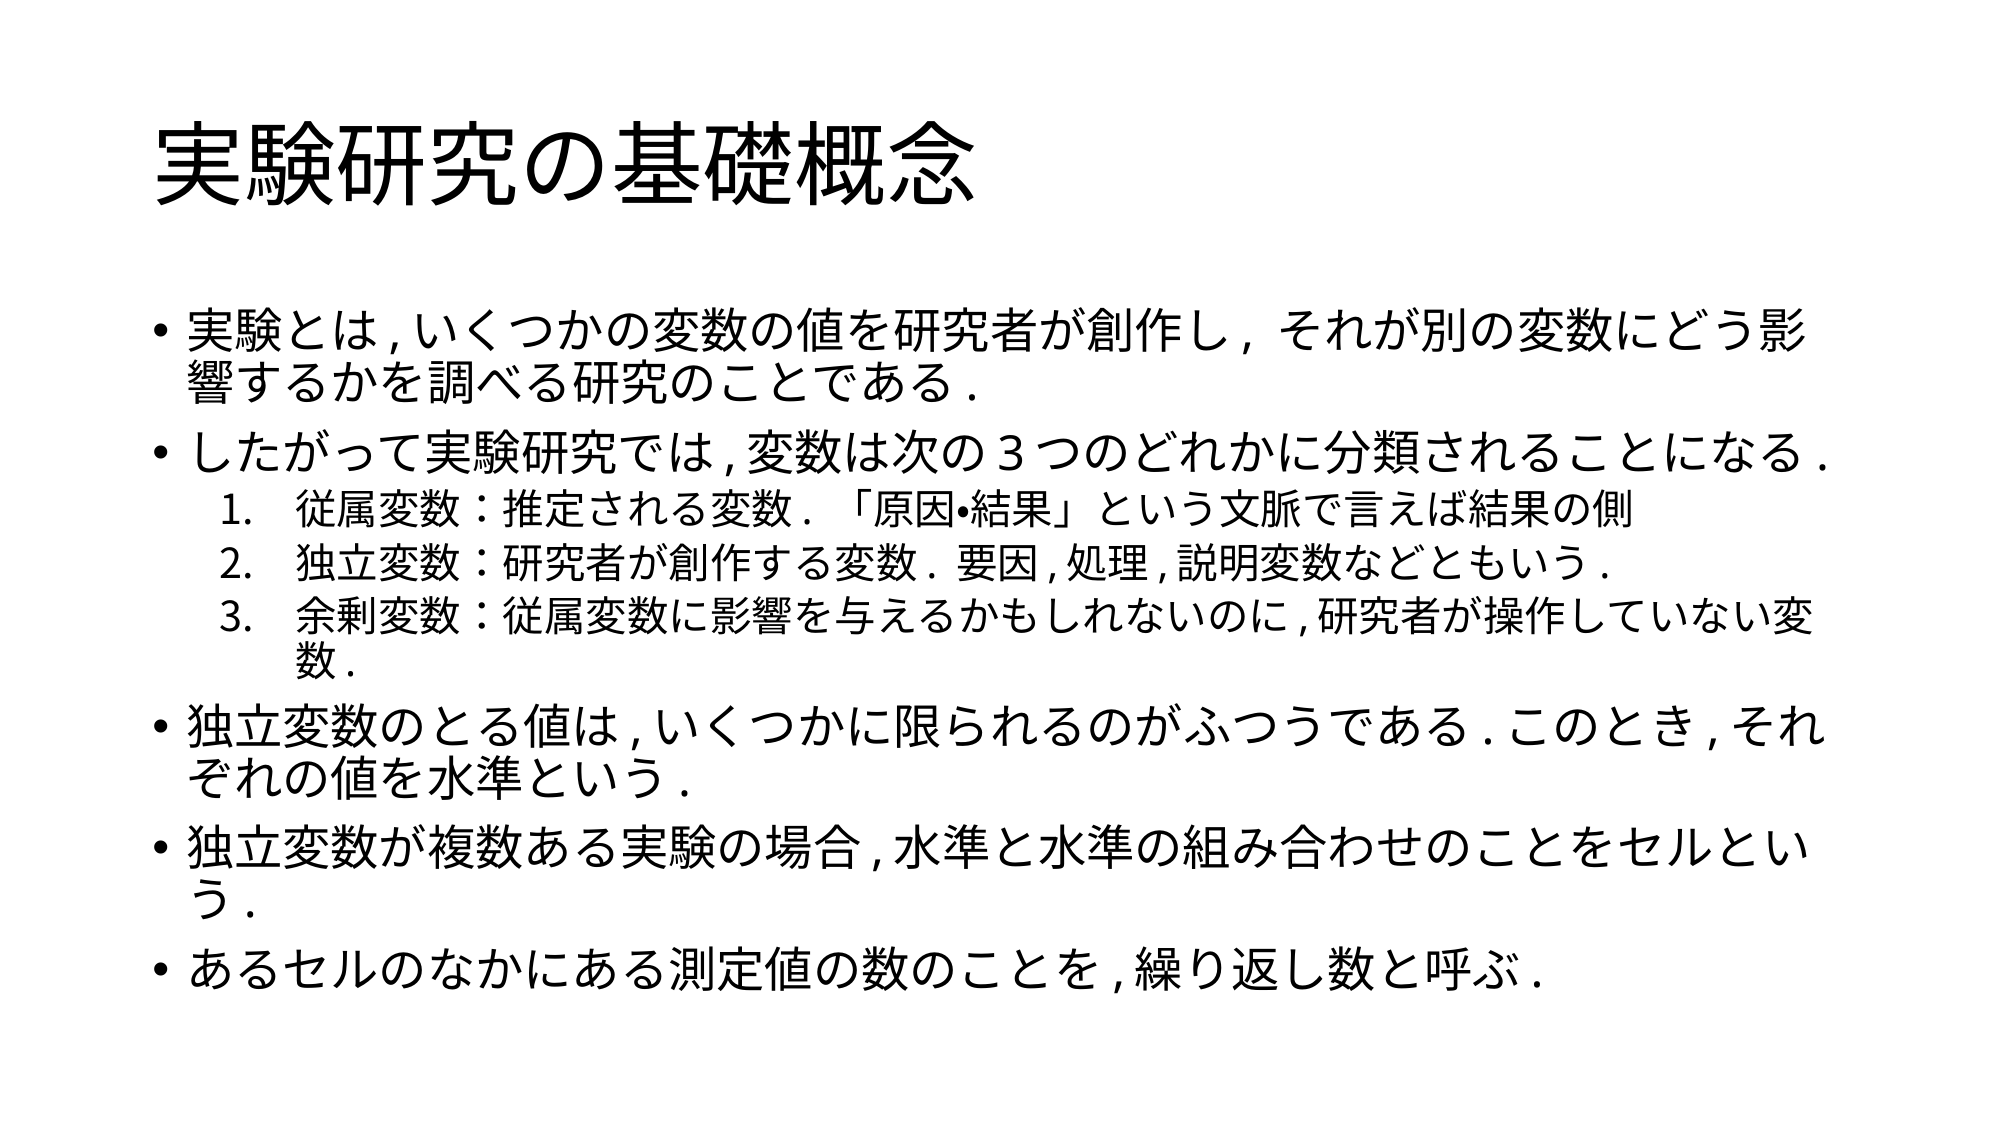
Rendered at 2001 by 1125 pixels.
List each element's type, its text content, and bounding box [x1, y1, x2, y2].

list 実験とは,いくつかの変数の値を研究者が創作し, それが別の変数にどう影響するかを調べる研究のことである. したがって実験研究では,変数は次の3つのどれかに分類されることになる. 従属変数：推定される変数. 「原因・結果」という文脈で言えば結果の側 独立変数：研究者が創作する変数. 要因,処理,説明変数などともいう. 余剰変数：従属変数に影響を与えるかもしれないのに,研究者が操作していない変数. 独立変数のとる値は,いくつかに限られるのがふつうである.このとき,それぞれの値を水準という. 独立変数が複数ある実験の場合,水準と水準の組み合わせのことをセルという. あるセルのなかにある測定値の数のことを,繰り返し数と呼ぶ. [137, 299, 1863, 1014]
title 実験研究の基礎概念 [137, 59, 1863, 278]
